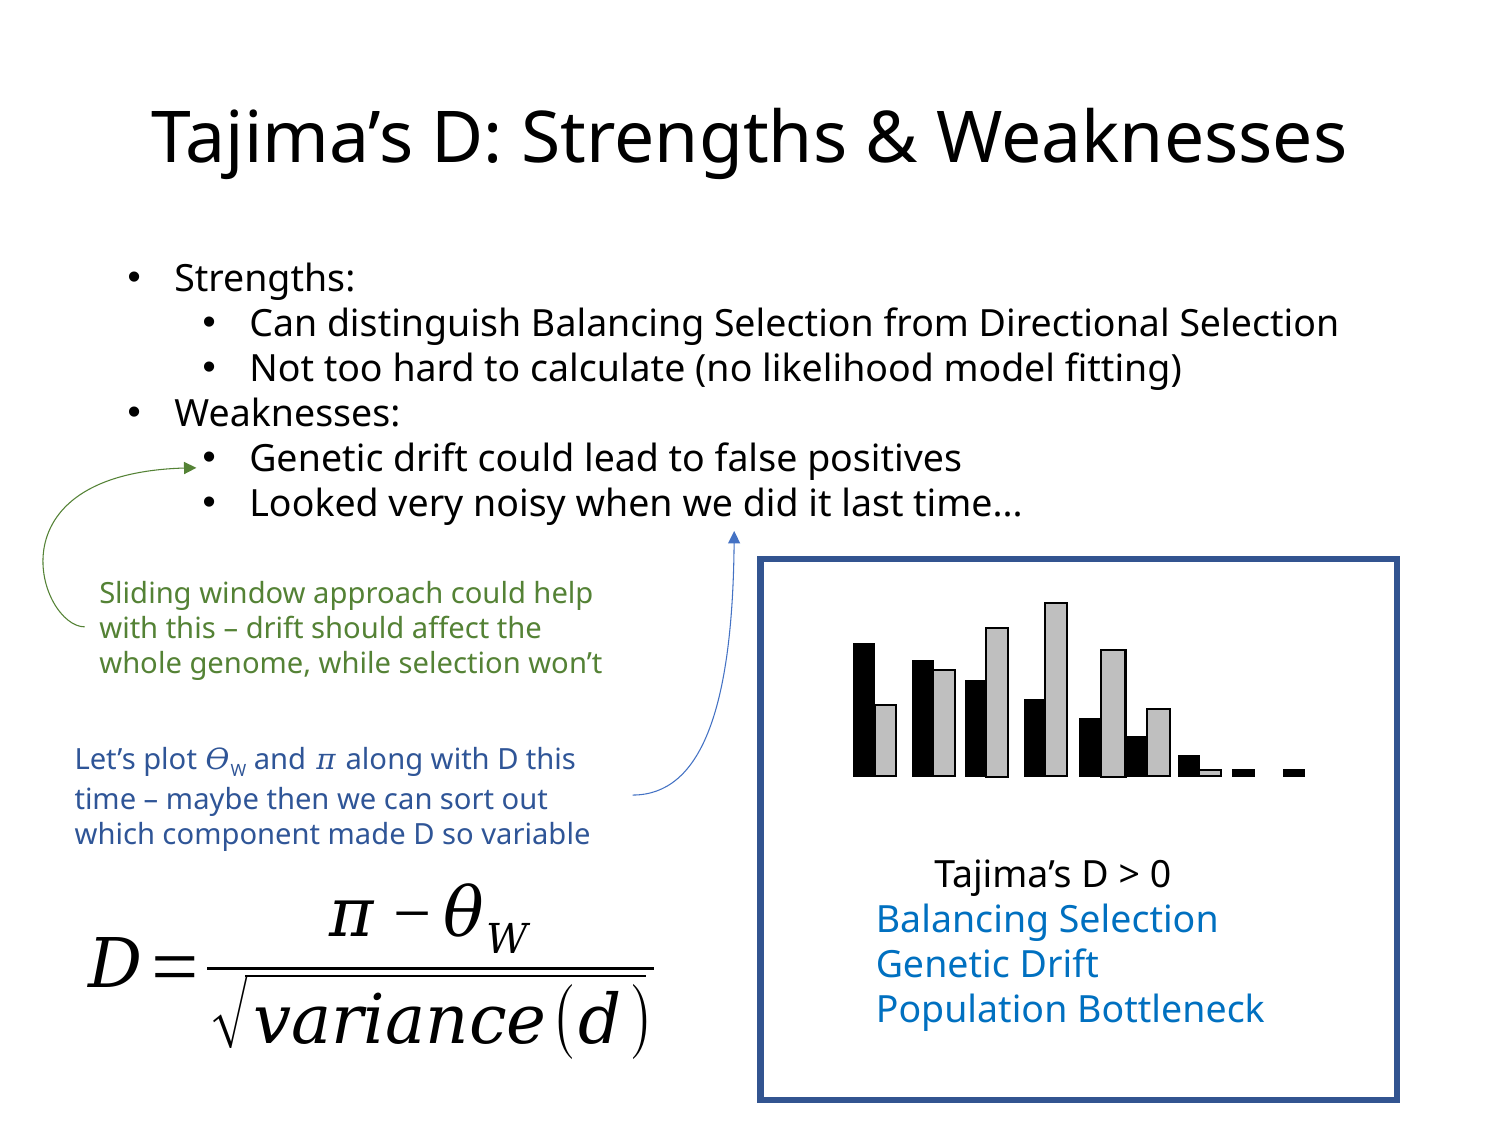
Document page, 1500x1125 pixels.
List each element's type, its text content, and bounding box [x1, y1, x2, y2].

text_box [84, 467, 197, 628]
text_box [632, 534, 735, 794]
text_box [760, 558, 1398, 1101]
text_box Strengths: Can distinguish Balancing Selection from Directional Selection Not too hard to calculate (no likelihood model fitting) Weaknesses: Genetic drift could lead to false positives Looked very noisy when we did it last time... [112, 246, 1356, 531]
text_box Sliding window approach could help with this – drift should affect the whole genome, while selection won’t [84, 567, 632, 687]
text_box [853, 602, 1304, 1033]
text_box Let’s plot 𝛳W and 𝜋 along with D this time – maybe then we can sort out which component made D so variable [59, 732, 633, 858]
title Tajima’s D: Strengths & Weaknesses [103, 59, 1397, 220]
